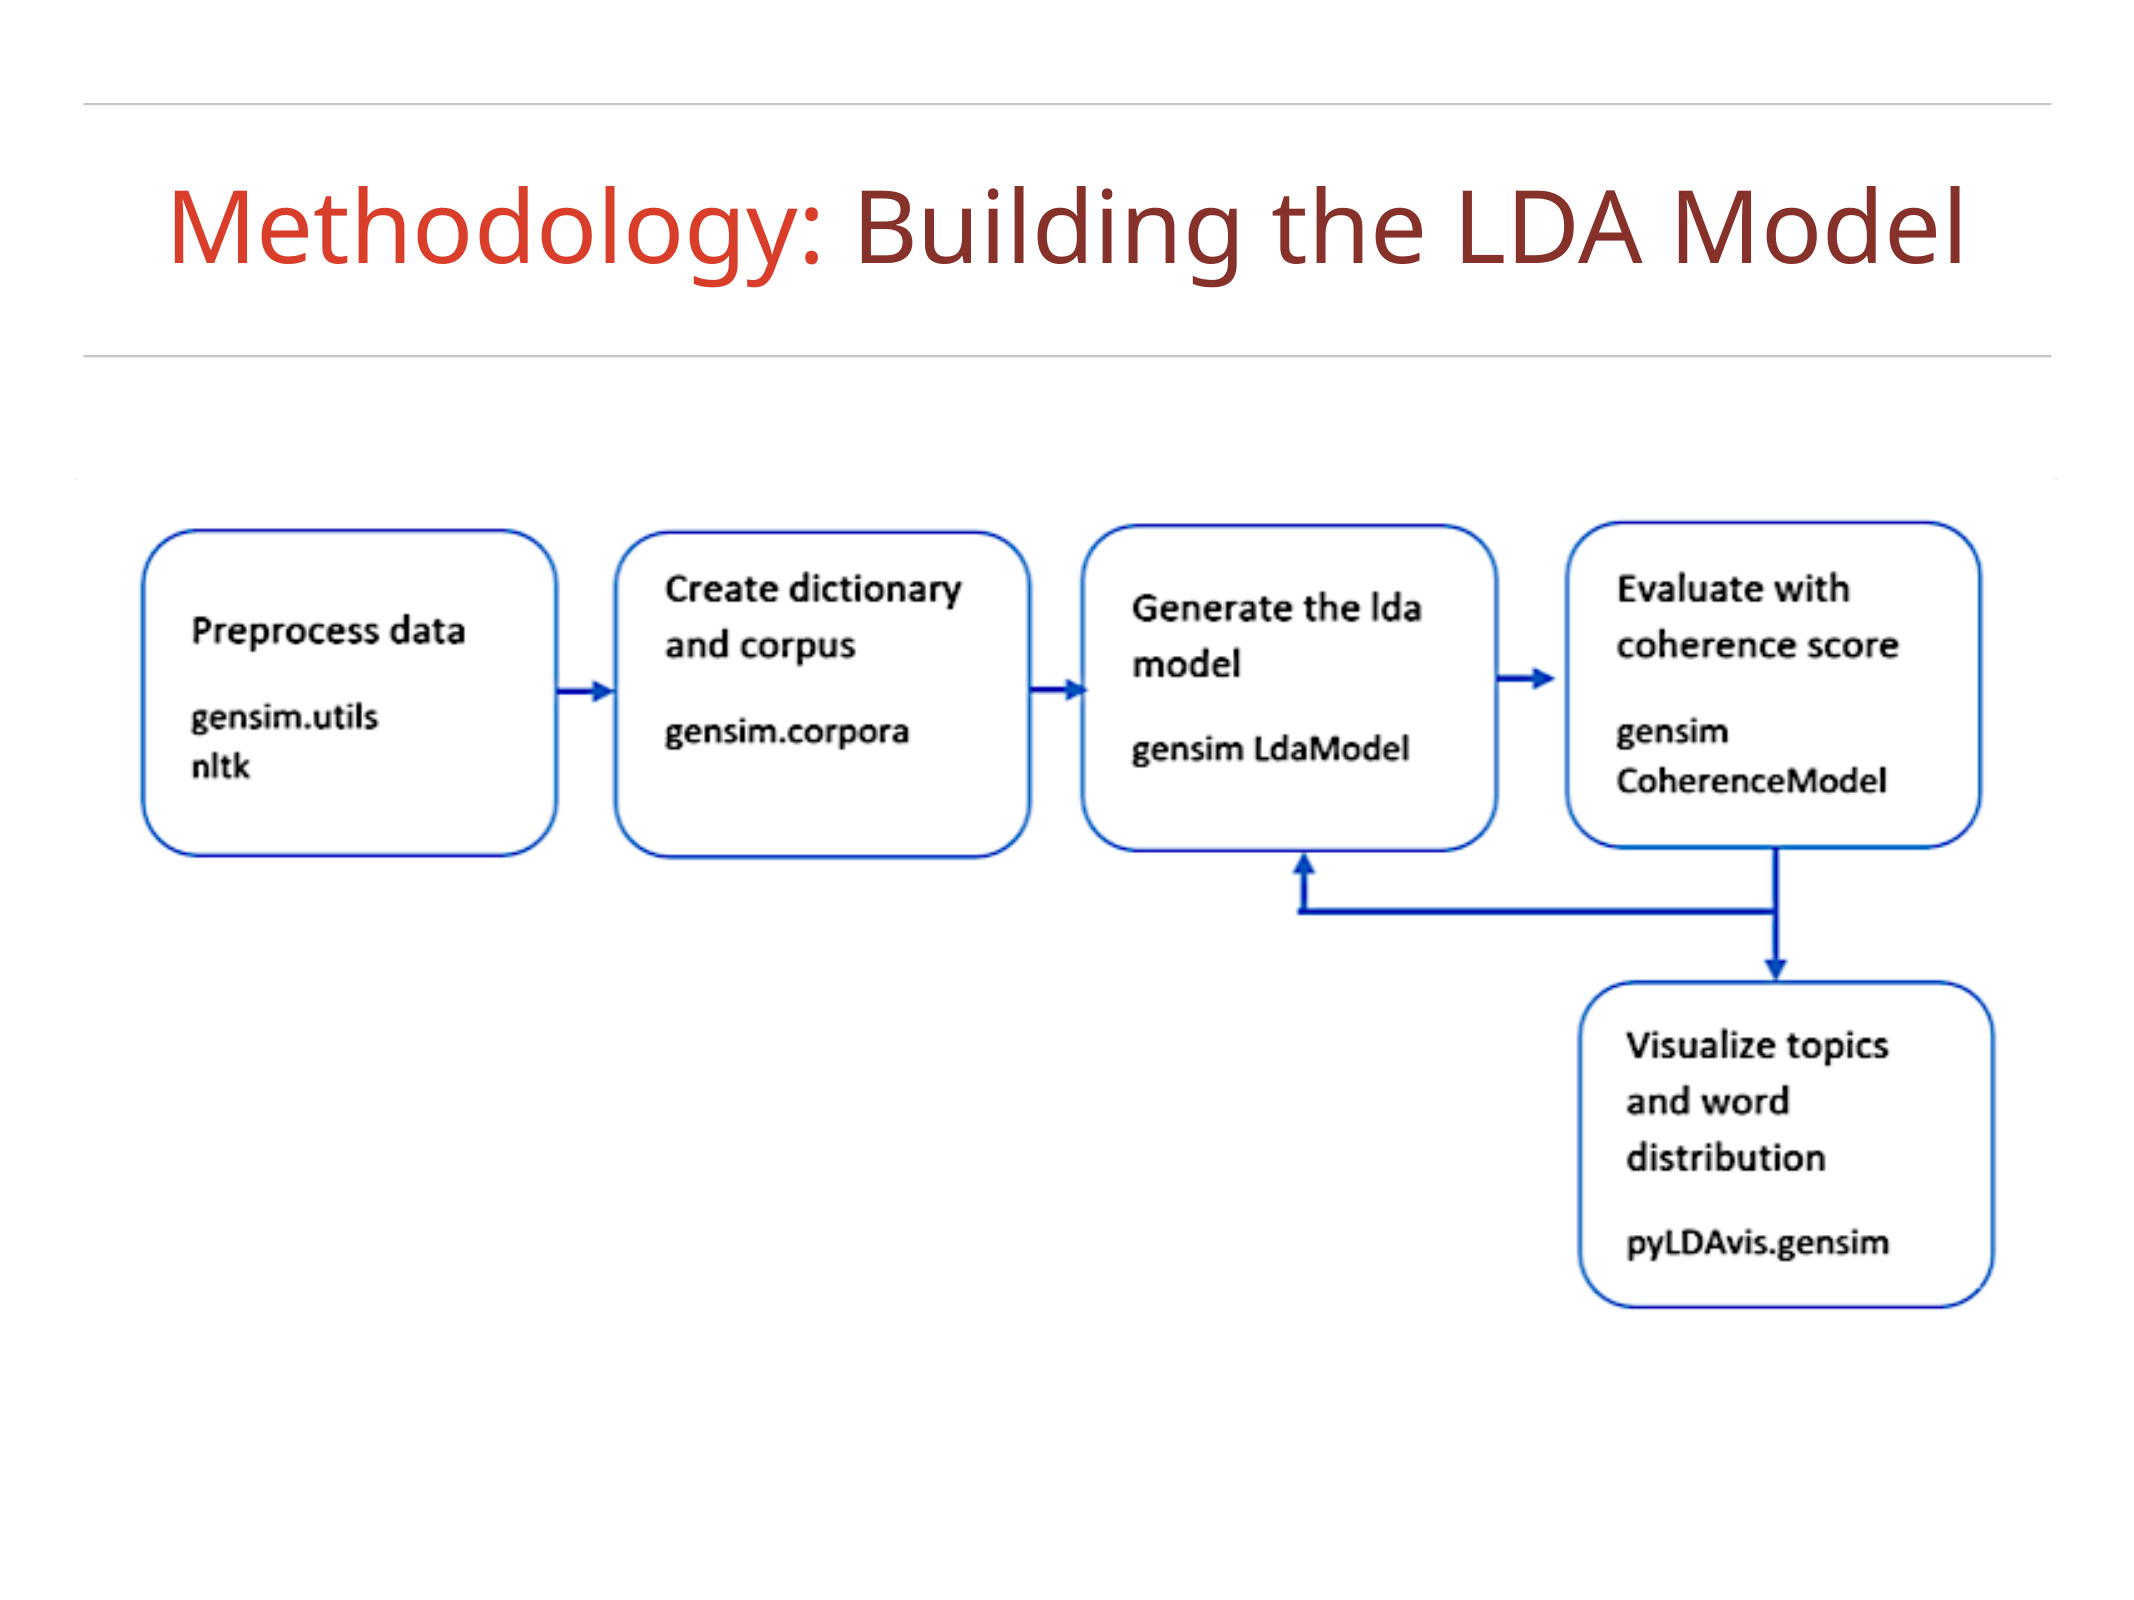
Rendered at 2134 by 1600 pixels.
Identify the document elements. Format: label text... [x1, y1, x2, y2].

title Methodology: Building the LDA Model [82, 130, 2051, 332]
picture [74, 476, 2059, 1347]
